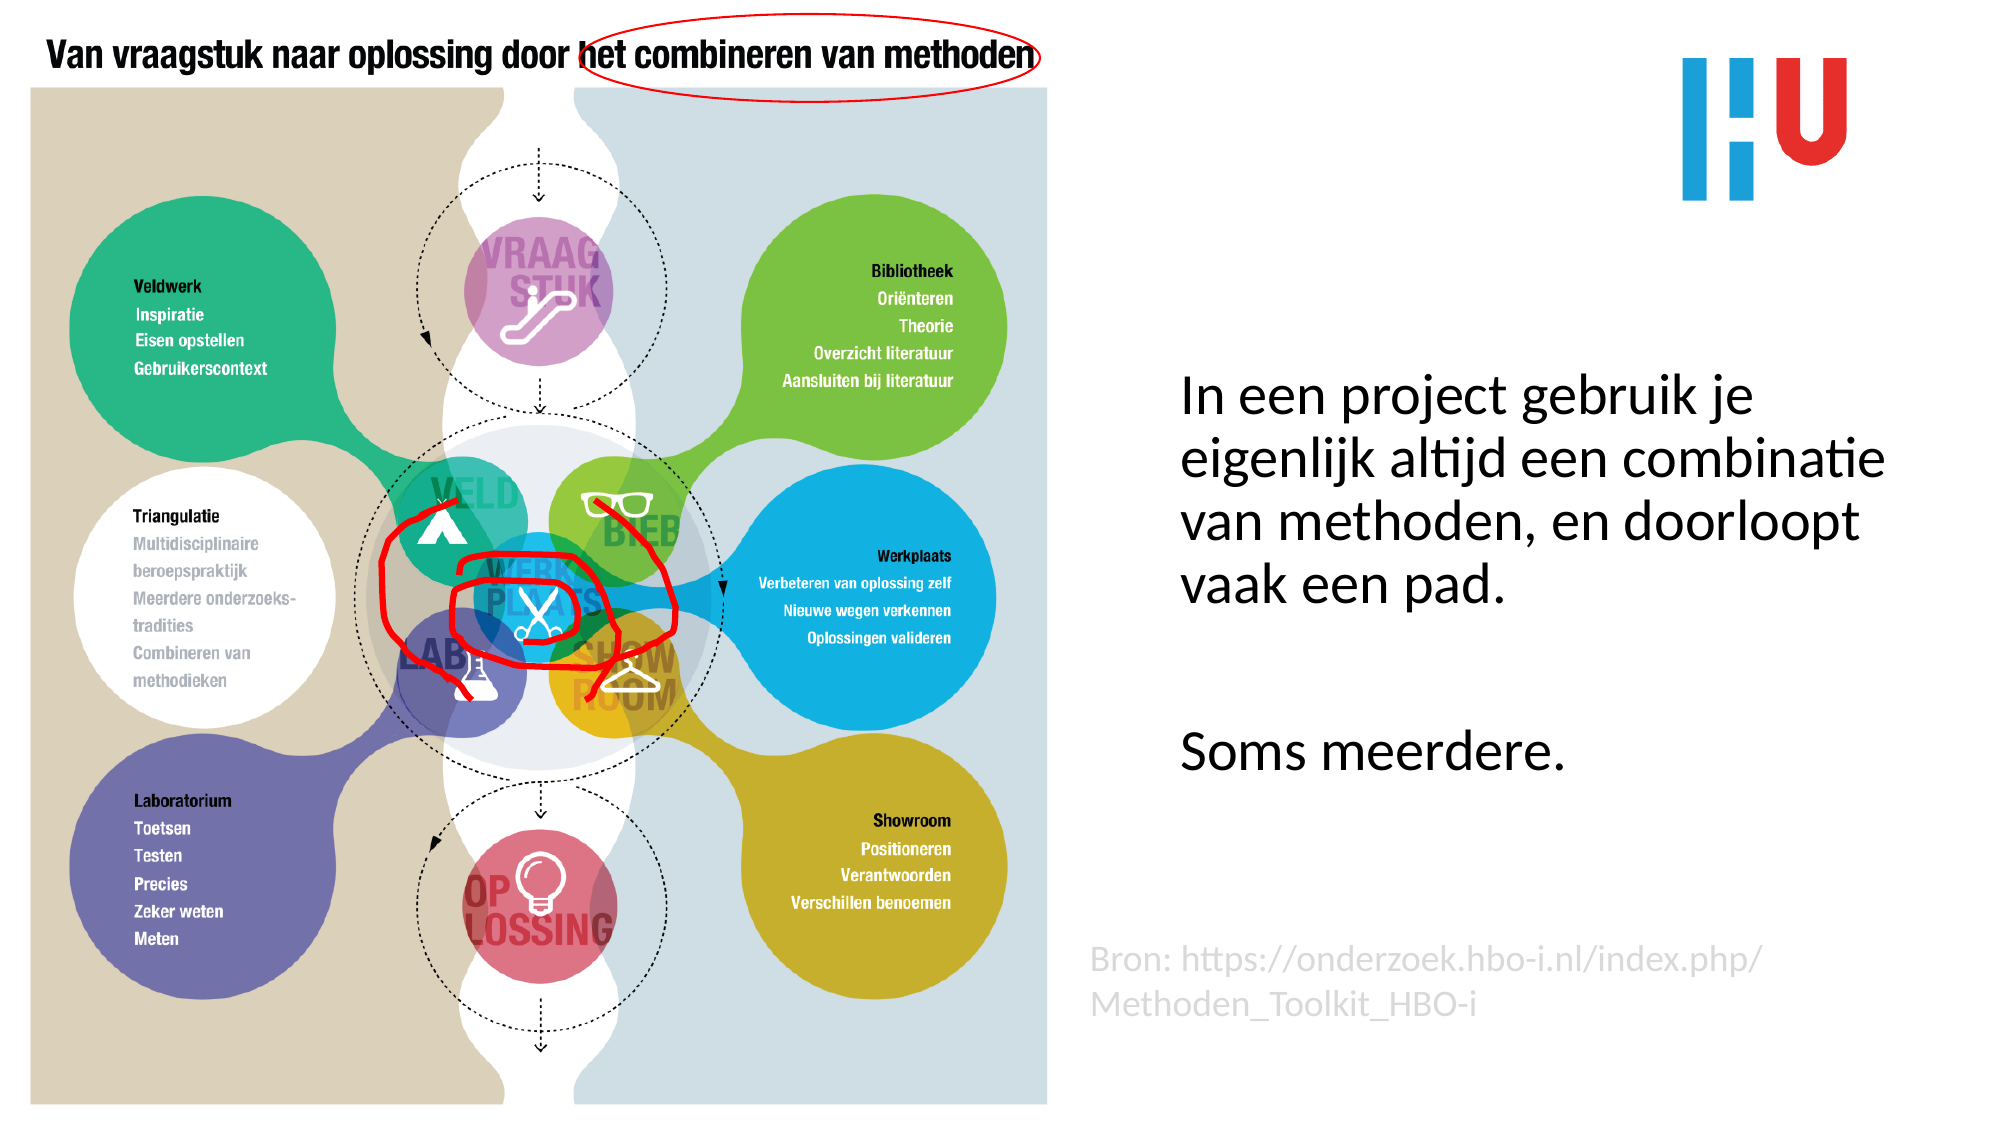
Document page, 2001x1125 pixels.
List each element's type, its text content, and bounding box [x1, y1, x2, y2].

text_box [616, 12, 1004, 33]
list In een project gebruik je eigenlijk altijd een combinatie van methoden, en doorloopt vaak een pad. Soms meerdere. [1165, 266, 1919, 956]
picture [26, 33, 1053, 1111]
text_box Bron: https://onderzoek.hbo-i.nl/index.php/ Methoden_Toolkit_HBO-i [1075, 926, 1974, 1032]
picture [1681, 58, 1863, 210]
